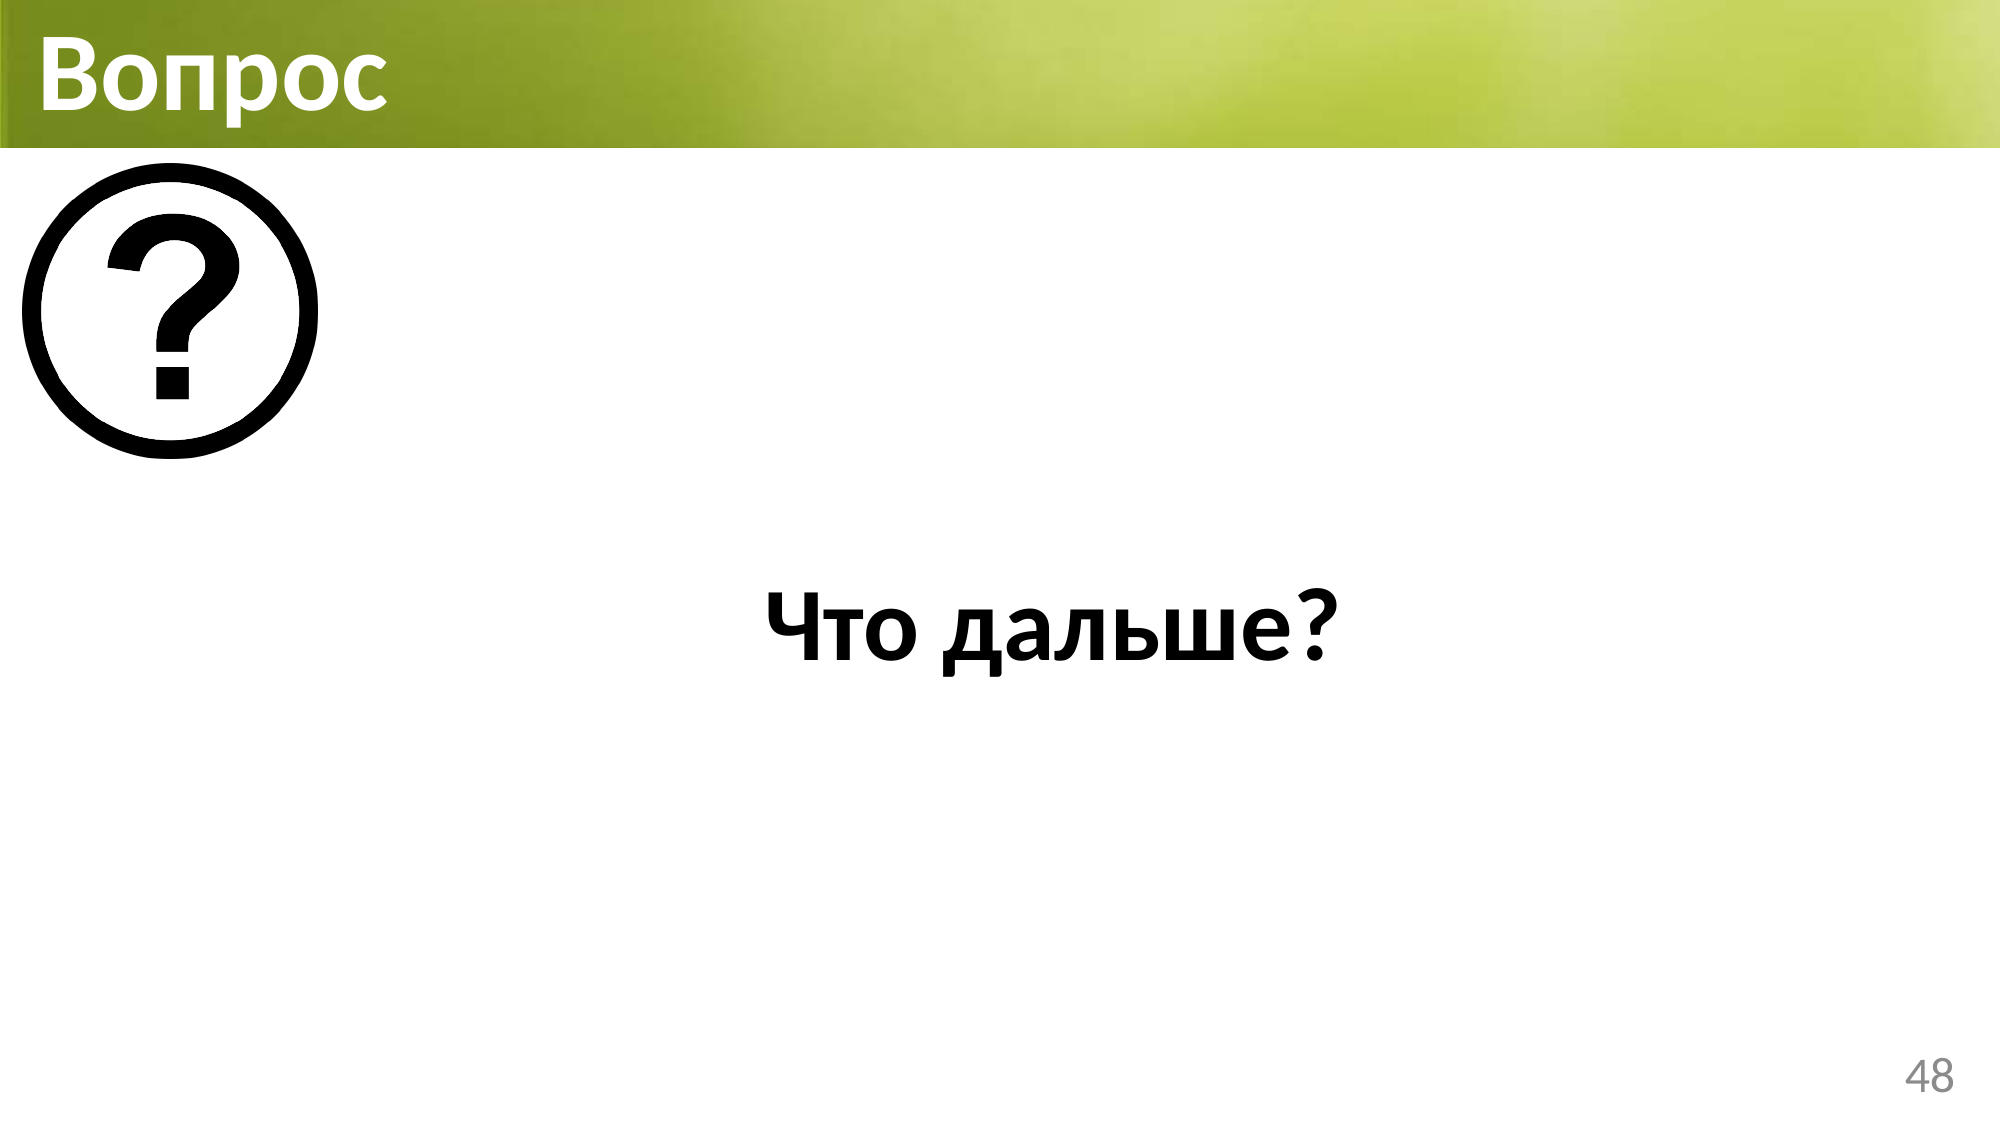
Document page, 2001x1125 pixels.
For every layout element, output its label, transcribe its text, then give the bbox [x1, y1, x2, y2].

picture [22, 163, 318, 459]
list Что дальше? [195, 423, 1910, 766]
picture [0, 0, 2000, 148]
slide_number 48 [1520, 1042, 1971, 1103]
